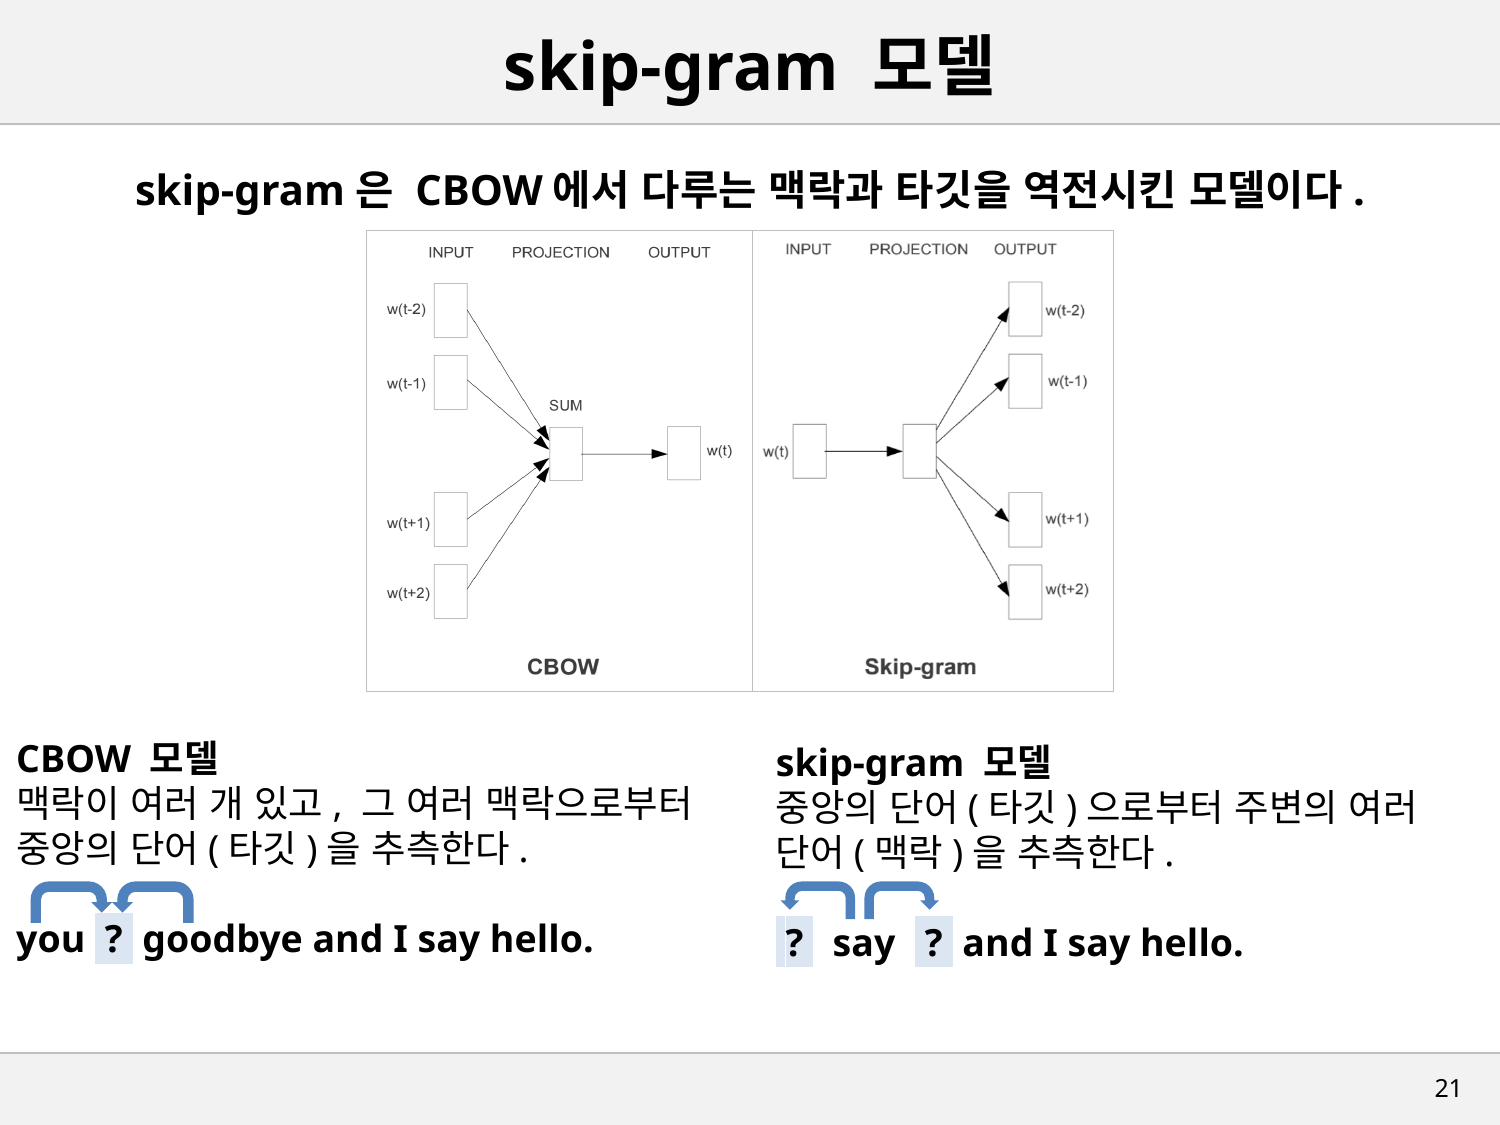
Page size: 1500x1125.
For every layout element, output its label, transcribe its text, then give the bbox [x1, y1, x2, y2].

slide_number 20 [1163, 1063, 1478, 1117]
text_box CBOW 모델 맥락이 여러 개 있고, 그 여러 맥락으로부터 중앙의 단어(타깃)을 추측한다. you ? goodbye and I say hello. [1, 727, 752, 968]
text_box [366, 230, 1114, 692]
text_box skip-gram 모델 중앙의 단어(타깃)으로부터 주변의 여러 단어(맥락)을 추측한다. ? say ? and I say hello. [761, 731, 1500, 972]
title skip-gram 모델 [0, 26, 1500, 101]
text_box [28, 879, 112, 926]
list skip-gram은 CBOW에서 다루는 맥락과 타깃을 역전시킨 모델이다. [29, 149, 1471, 223]
text_box [110, 879, 196, 926]
text_box [862, 879, 941, 922]
text_box [778, 879, 858, 922]
